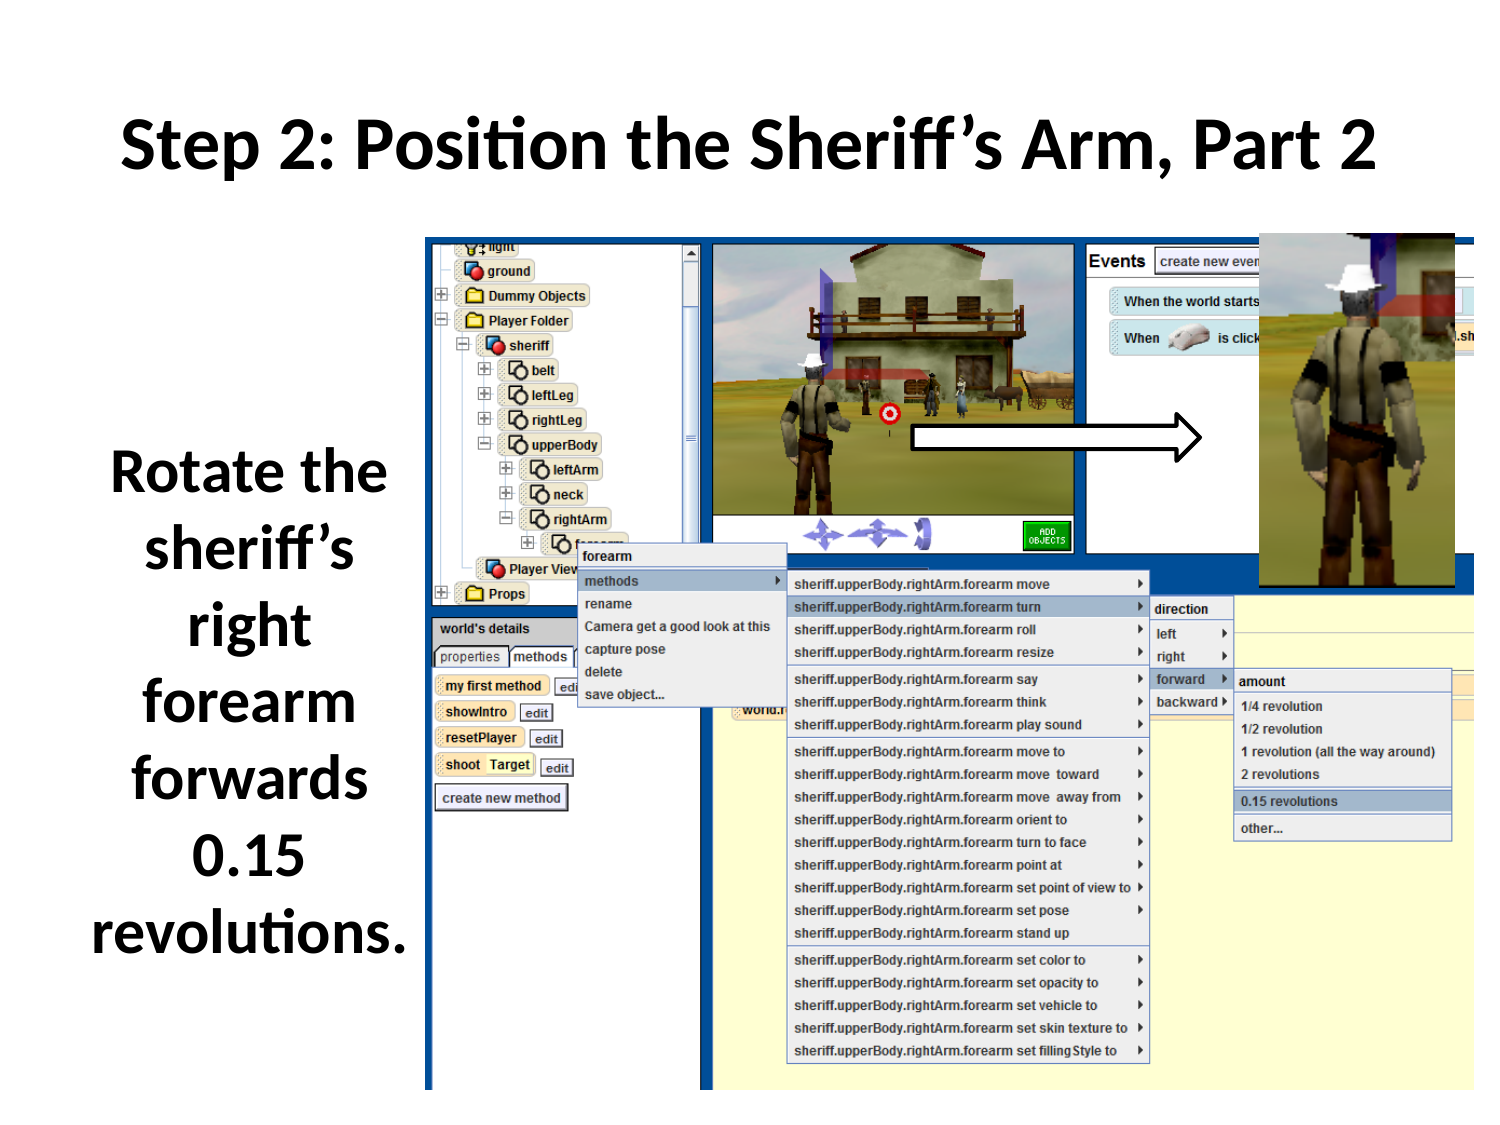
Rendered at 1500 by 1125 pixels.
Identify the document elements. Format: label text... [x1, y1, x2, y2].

list Rotate the sheriff’s right forearm forwards 0.15 revolutions. [75, 420, 419, 1005]
picture [424, 233, 1474, 1091]
title Step 2: Position the Sheriff’s Arm, Part 2 [75, 45, 1425, 233]
